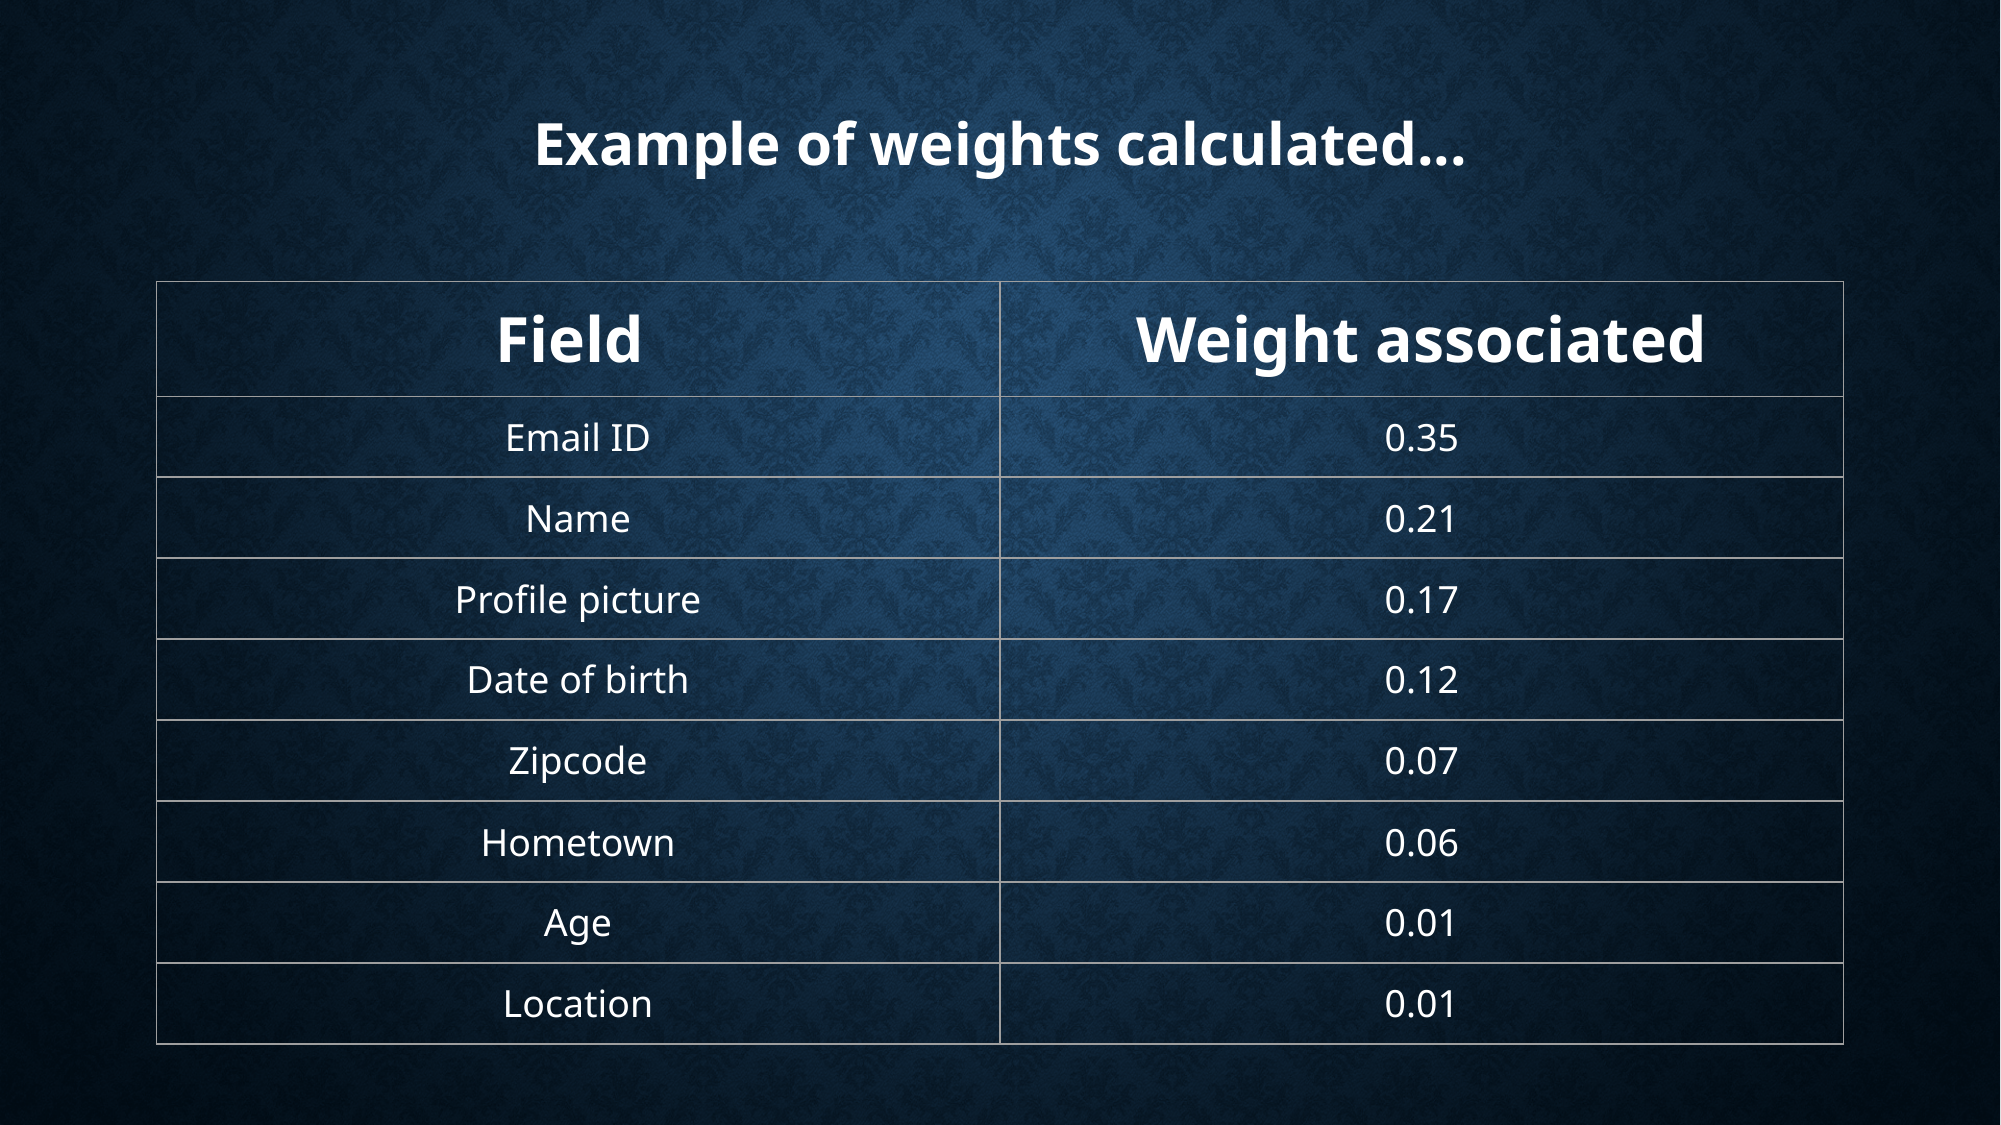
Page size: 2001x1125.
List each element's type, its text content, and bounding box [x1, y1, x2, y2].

table_header Weight associated [1001, 282, 1843, 396]
table_cell Age [157, 883, 999, 962]
table_cell Profile picture [157, 559, 999, 638]
table_header Field [157, 282, 999, 396]
table_cell 0.35 [1001, 397, 1843, 476]
table_cell Name [157, 478, 999, 557]
title Example of weights calculated... [153, 60, 1847, 193]
table_cell 0.17 [1001, 559, 1843, 638]
table_cell 0.21 [1001, 478, 1843, 557]
table_cell 0.06 [1001, 802, 1843, 881]
table_cell 0.12 [1001, 640, 1843, 719]
table_cell Hometown [157, 802, 999, 881]
table_cell Date of birth [157, 640, 999, 719]
table_cell Zipcode [157, 721, 999, 800]
table_cell Email ID [157, 397, 999, 476]
table_cell 0.01 [1001, 883, 1843, 962]
table_cell 0.01 [1001, 964, 1843, 1043]
picture [0, 0, 2001, 1125]
table_cell Location [157, 964, 999, 1043]
table_cell 0.07 [1001, 721, 1843, 800]
